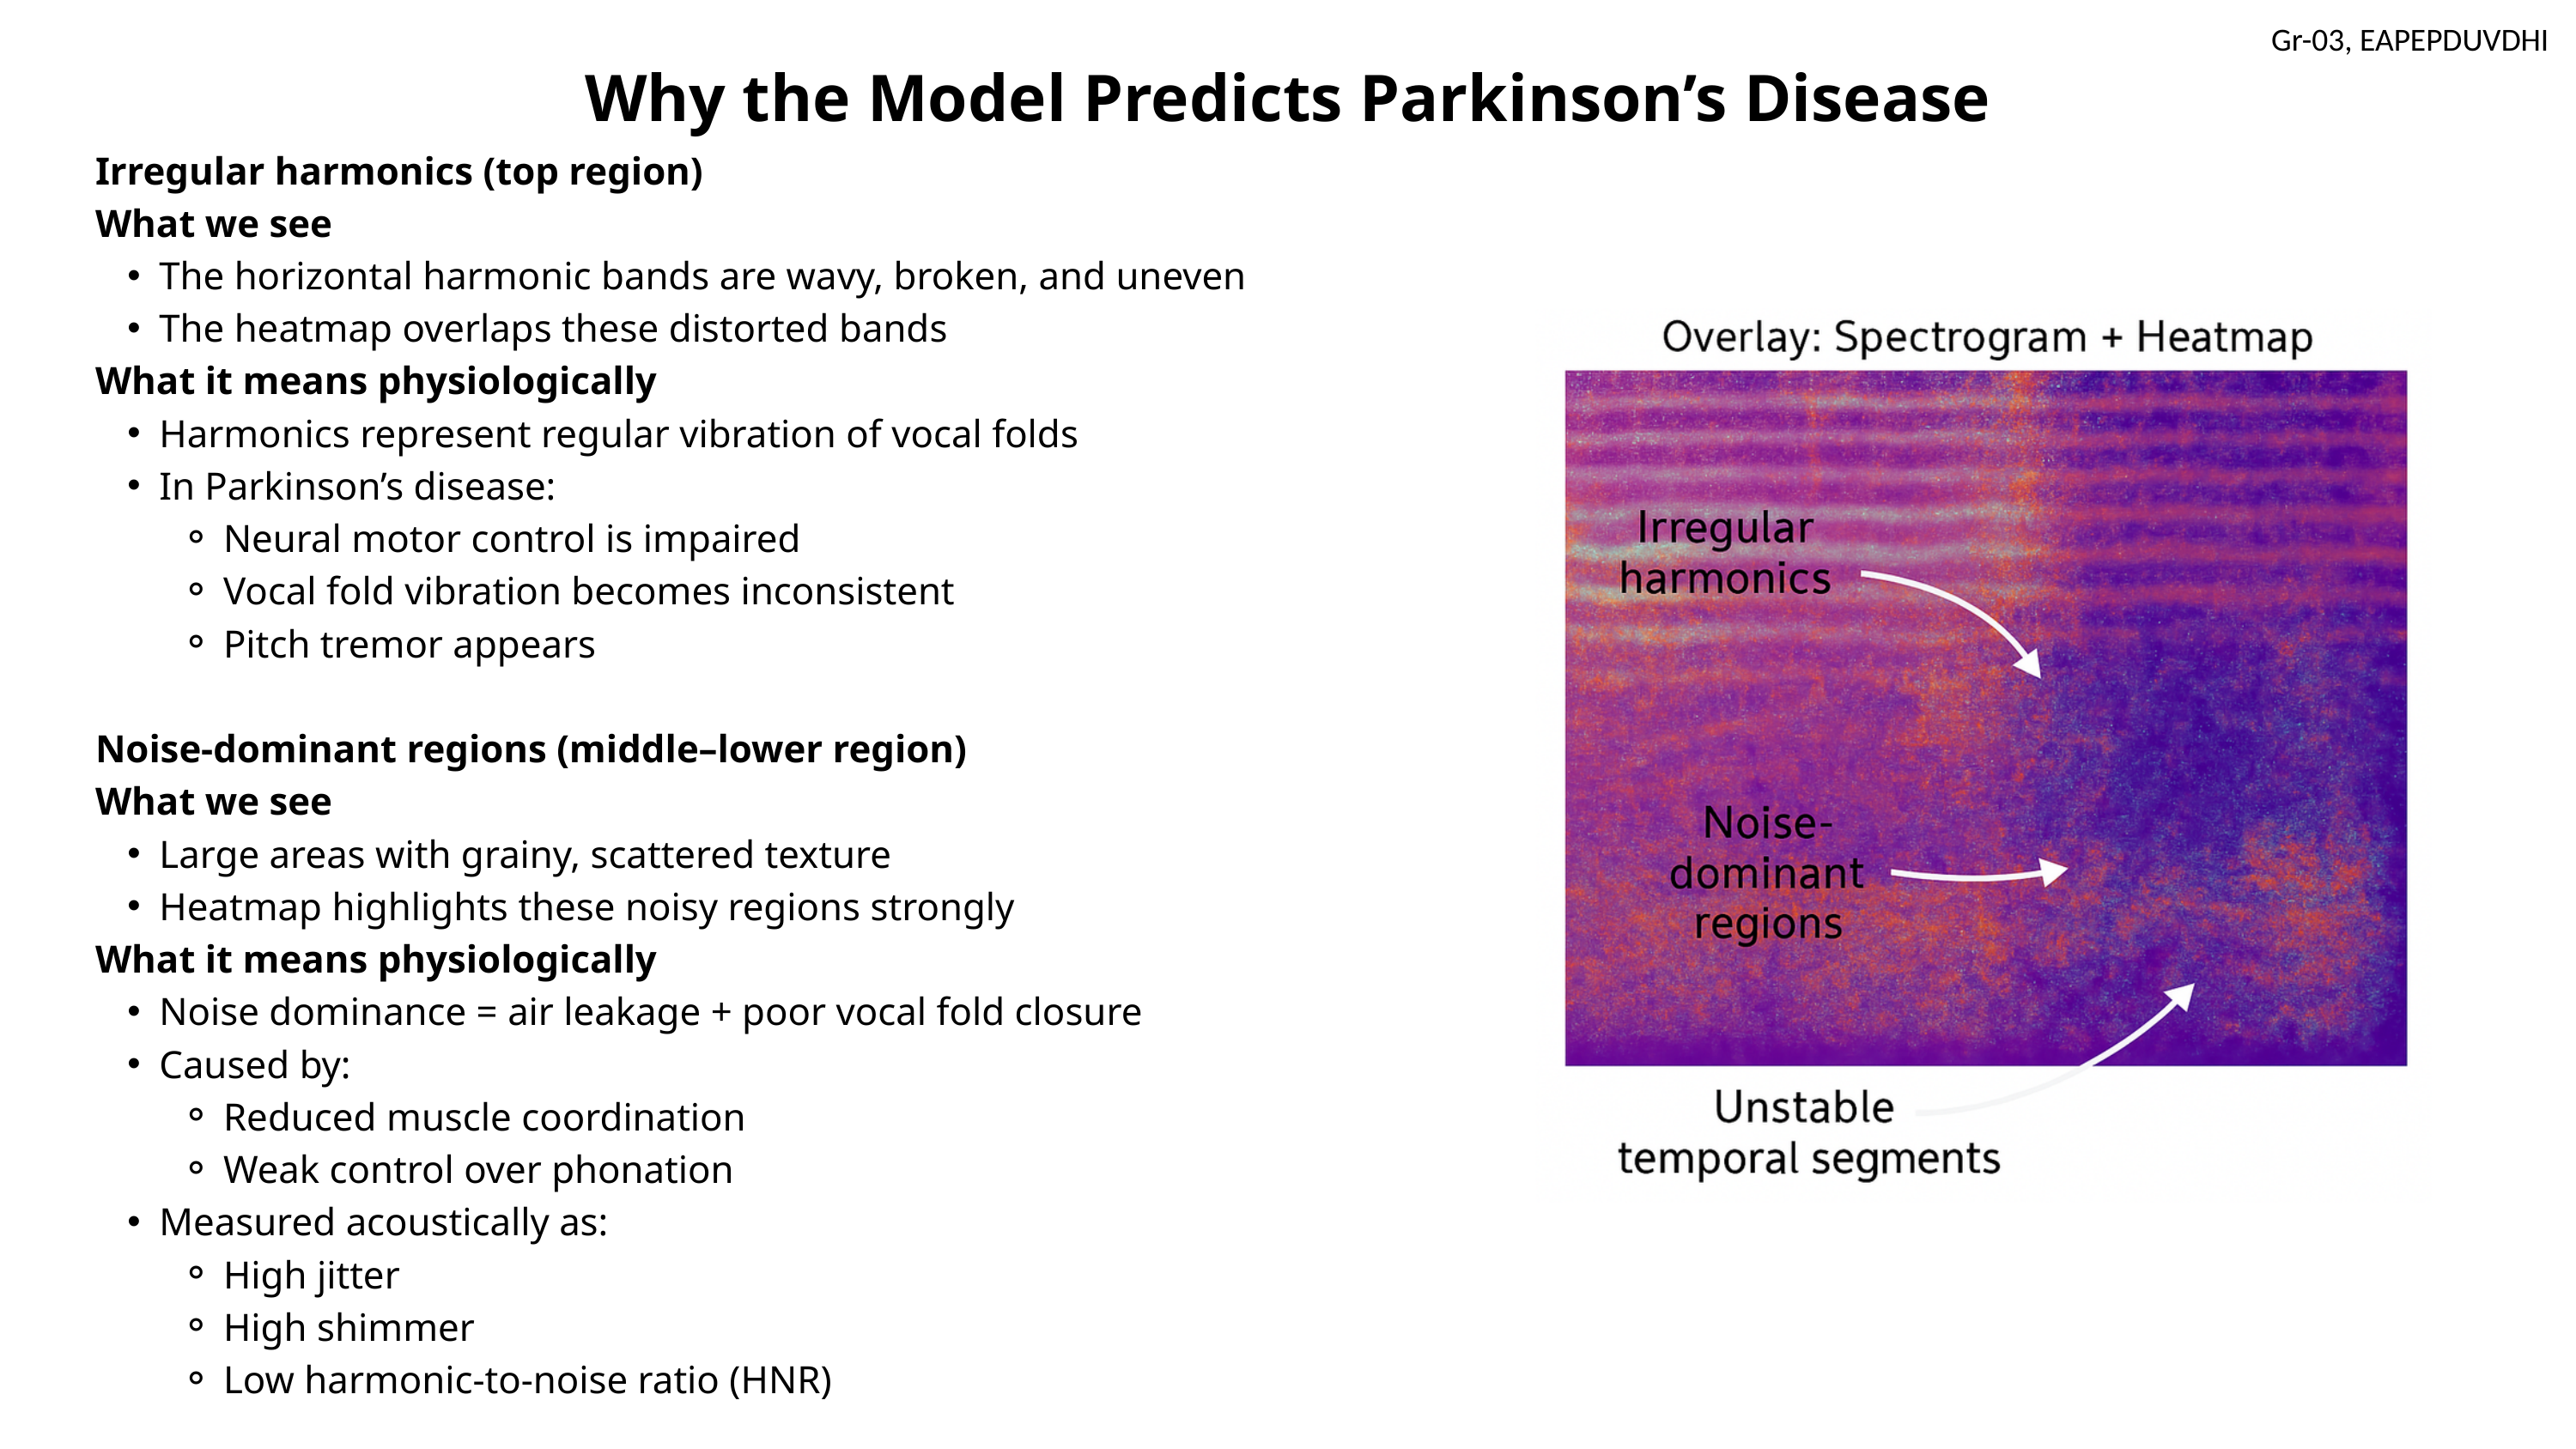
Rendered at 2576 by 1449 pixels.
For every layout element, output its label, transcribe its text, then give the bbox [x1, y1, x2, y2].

text_box Why the Model Predicts Parkinson’s Disease [547, 44, 2029, 135]
text_box [1535, 308, 2432, 1204]
text_box Irregular harmonics (top region) What we see The horizontal harmonic bands are wavy, broken, and uneven The heatmap overlaps these distorted bands What it means physiologically Harmonics represent regular vibration of vocal folds In Parkinson’s disease: Neural motor control is impaired Vocal fold vibration becomes inconsistent Pitch tremor appears Noise-dominant regions (middle–lower region) What we see Large areas with grainy, scattered texture Heatmap highlights these noisy regions strongly What it means physiologically Noise dominance = air leakage + poor vocal fold closure Caused by: Reduced muscle coordination Weak control over phonation Measured acoustically as: High jitter High shimmer Low harmonic-to-noise ratio (HNR) [95, 139, 1623, 1449]
